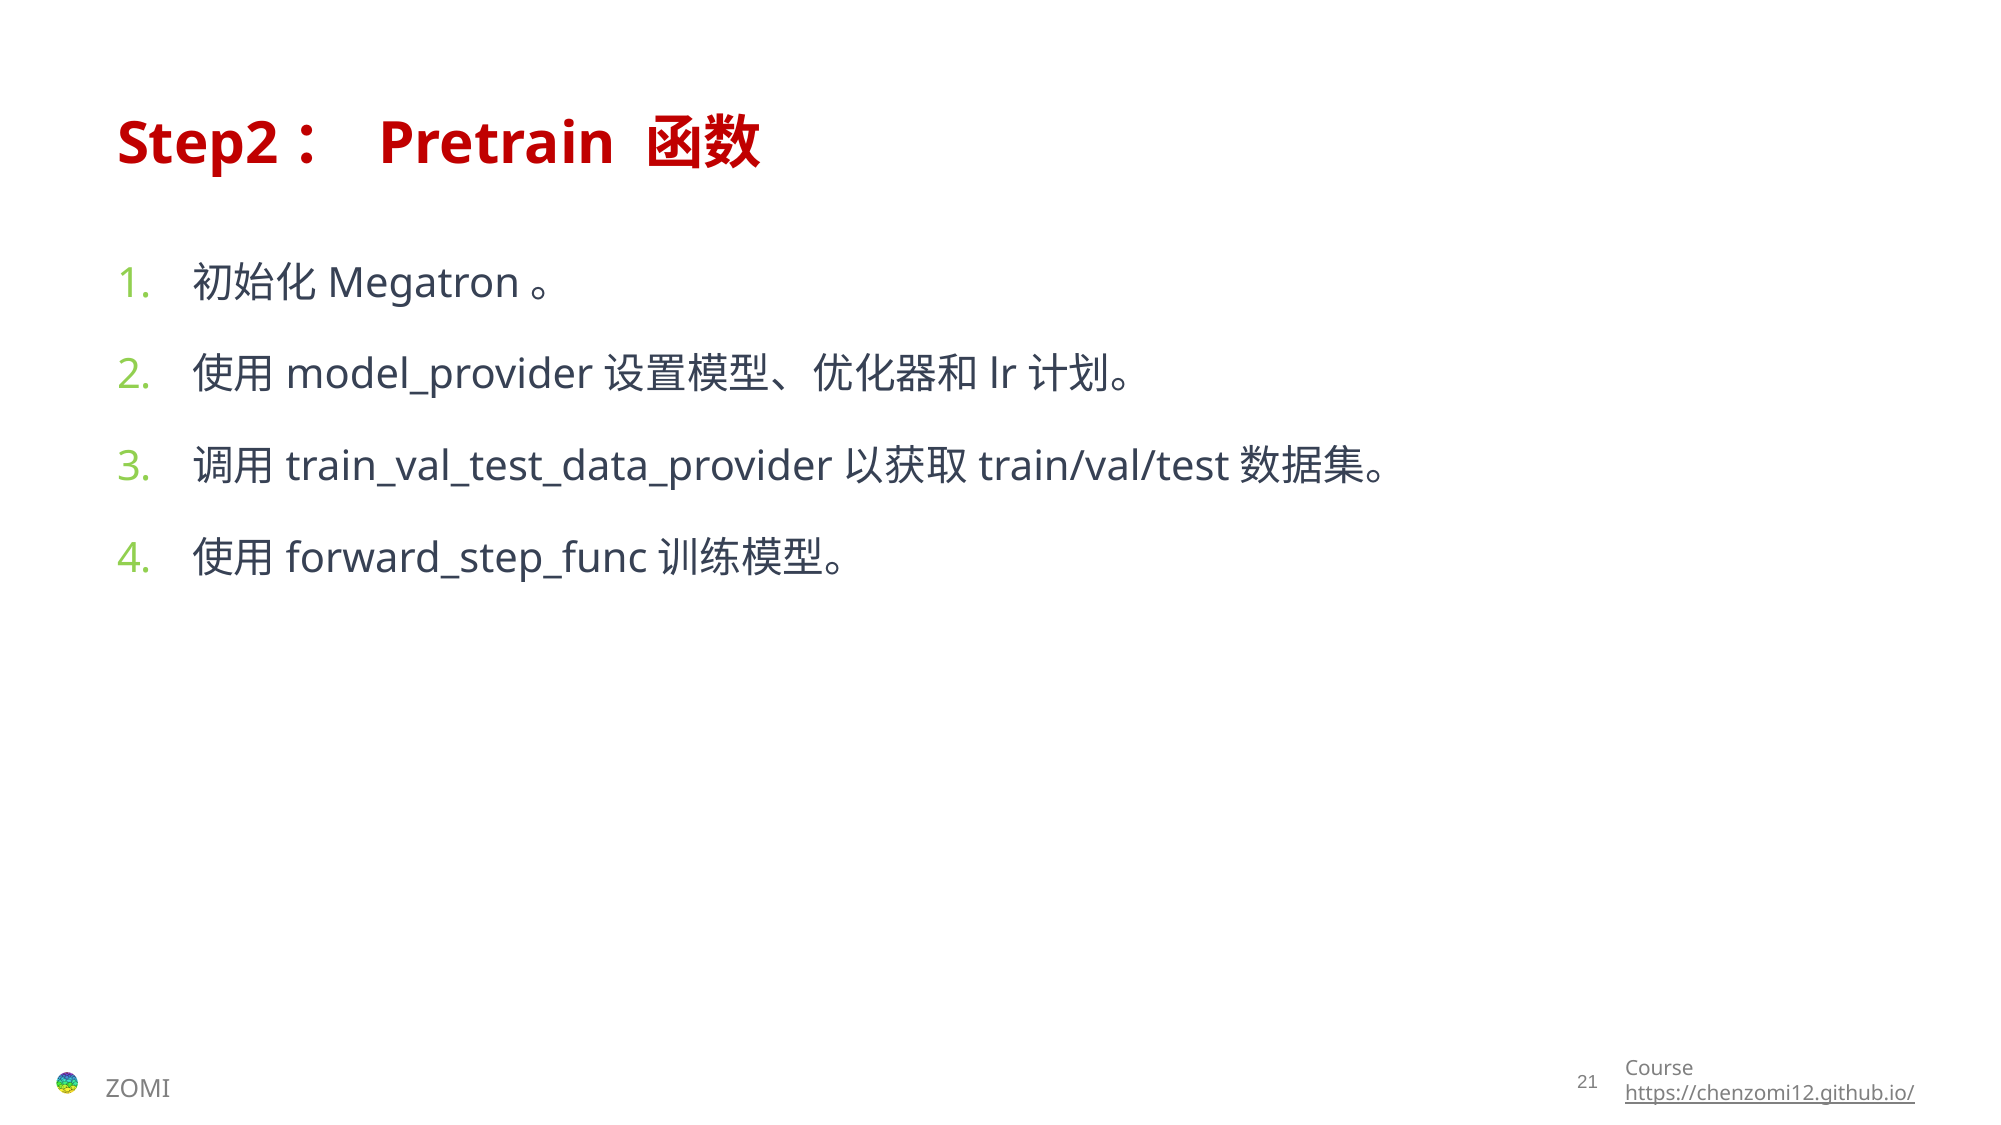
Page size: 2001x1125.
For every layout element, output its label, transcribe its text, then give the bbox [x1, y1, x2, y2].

list 初始化Megatron。 使用model_provider设置模型、优化器和lr计划。 调用train_val_test_data_provider以获取train/val/test数据集。 使用forward_step_func训练模型。 [102, 223, 1901, 1043]
picture [57, 1073, 77, 1093]
title Step2： Pretrain 函数 [102, 91, 1901, 189]
